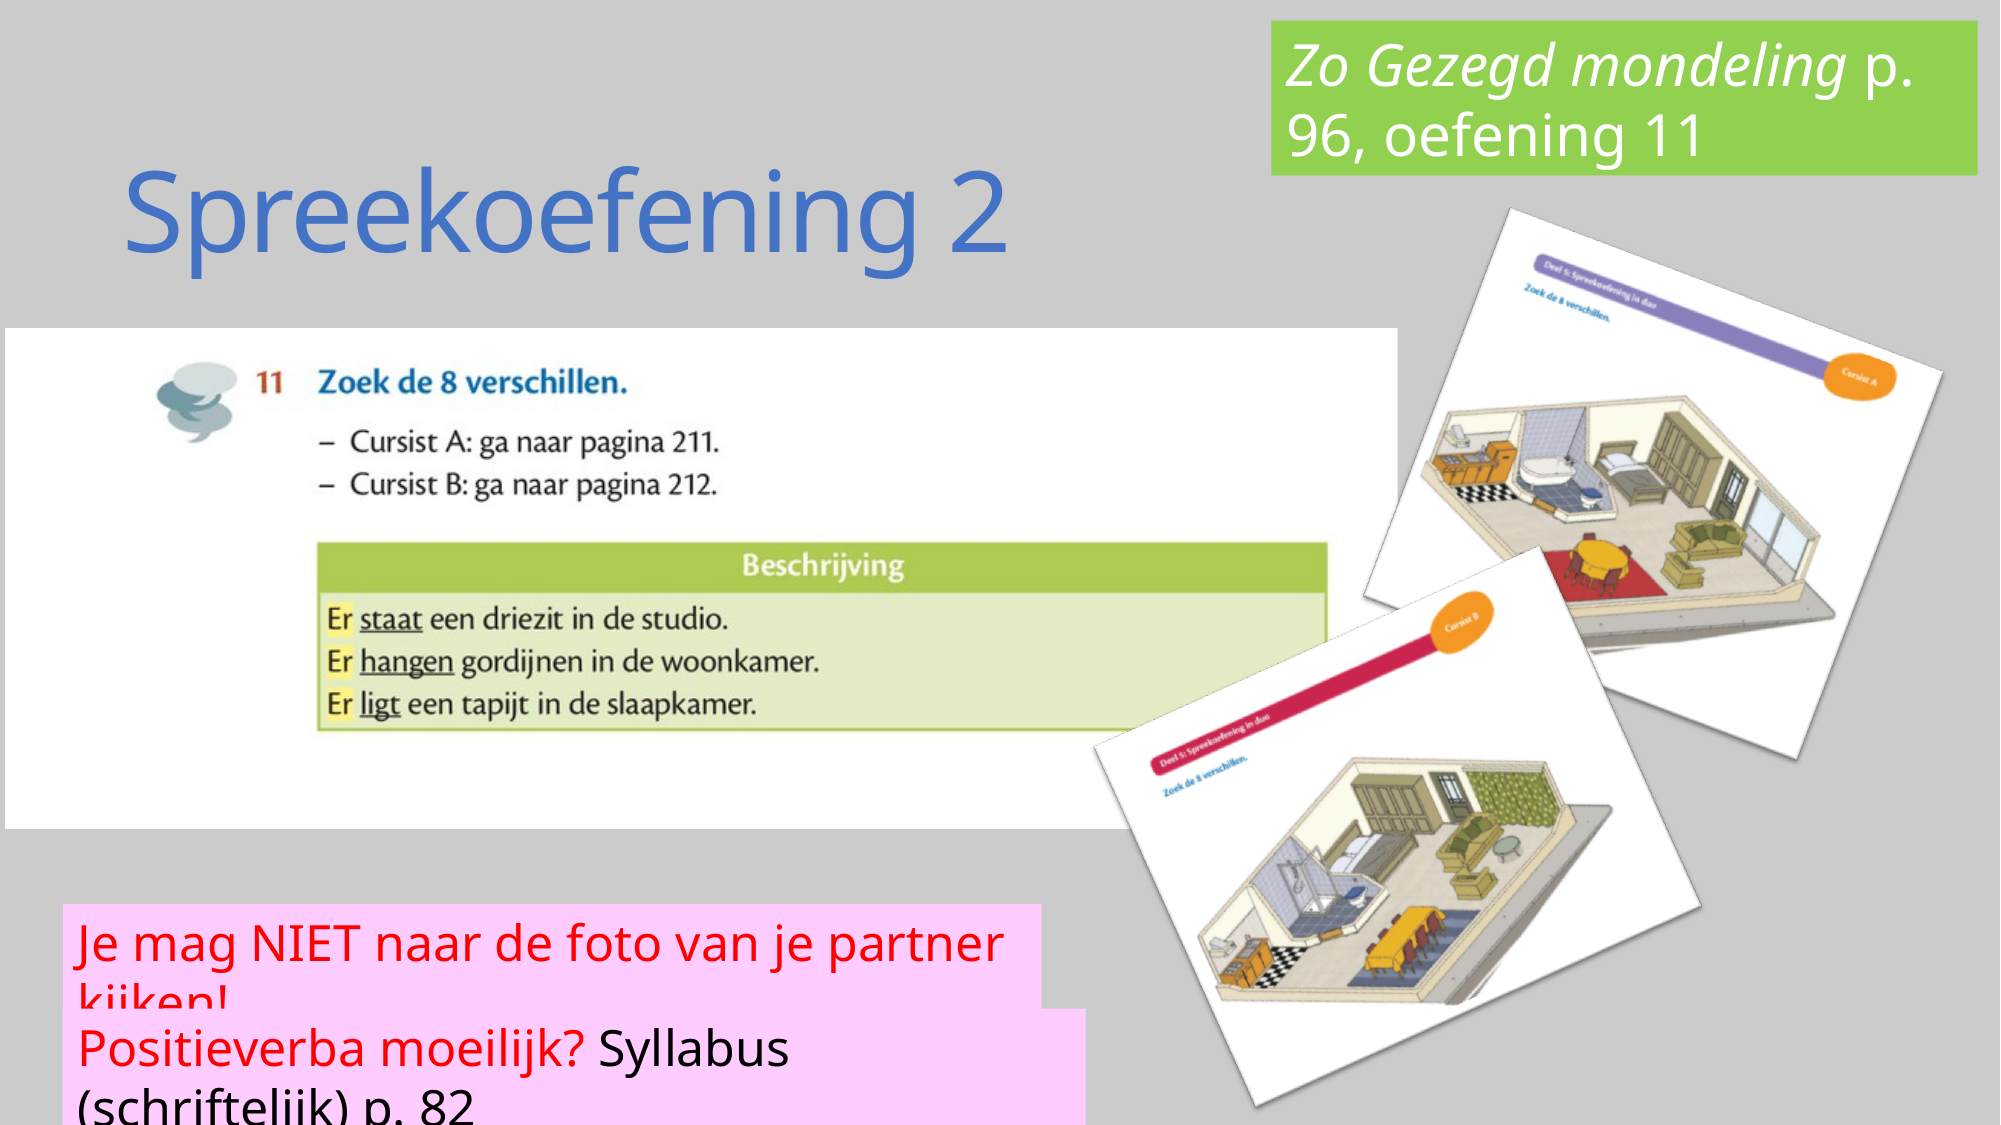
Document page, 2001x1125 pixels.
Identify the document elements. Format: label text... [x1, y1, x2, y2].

picture [4, 201, 1952, 1118]
title Spreekoefening 2 [107, 81, 1875, 328]
text_box Positieverba moeilijk? Syllabus (schriftelijk) p. 82 [62, 1008, 1086, 1125]
text_box Zo Gezegd mondeling p. 96, oefening 11 [1271, 20, 1978, 176]
text_box Je mag NIET naar de foto van je partner kijken! [62, 904, 1042, 1008]
